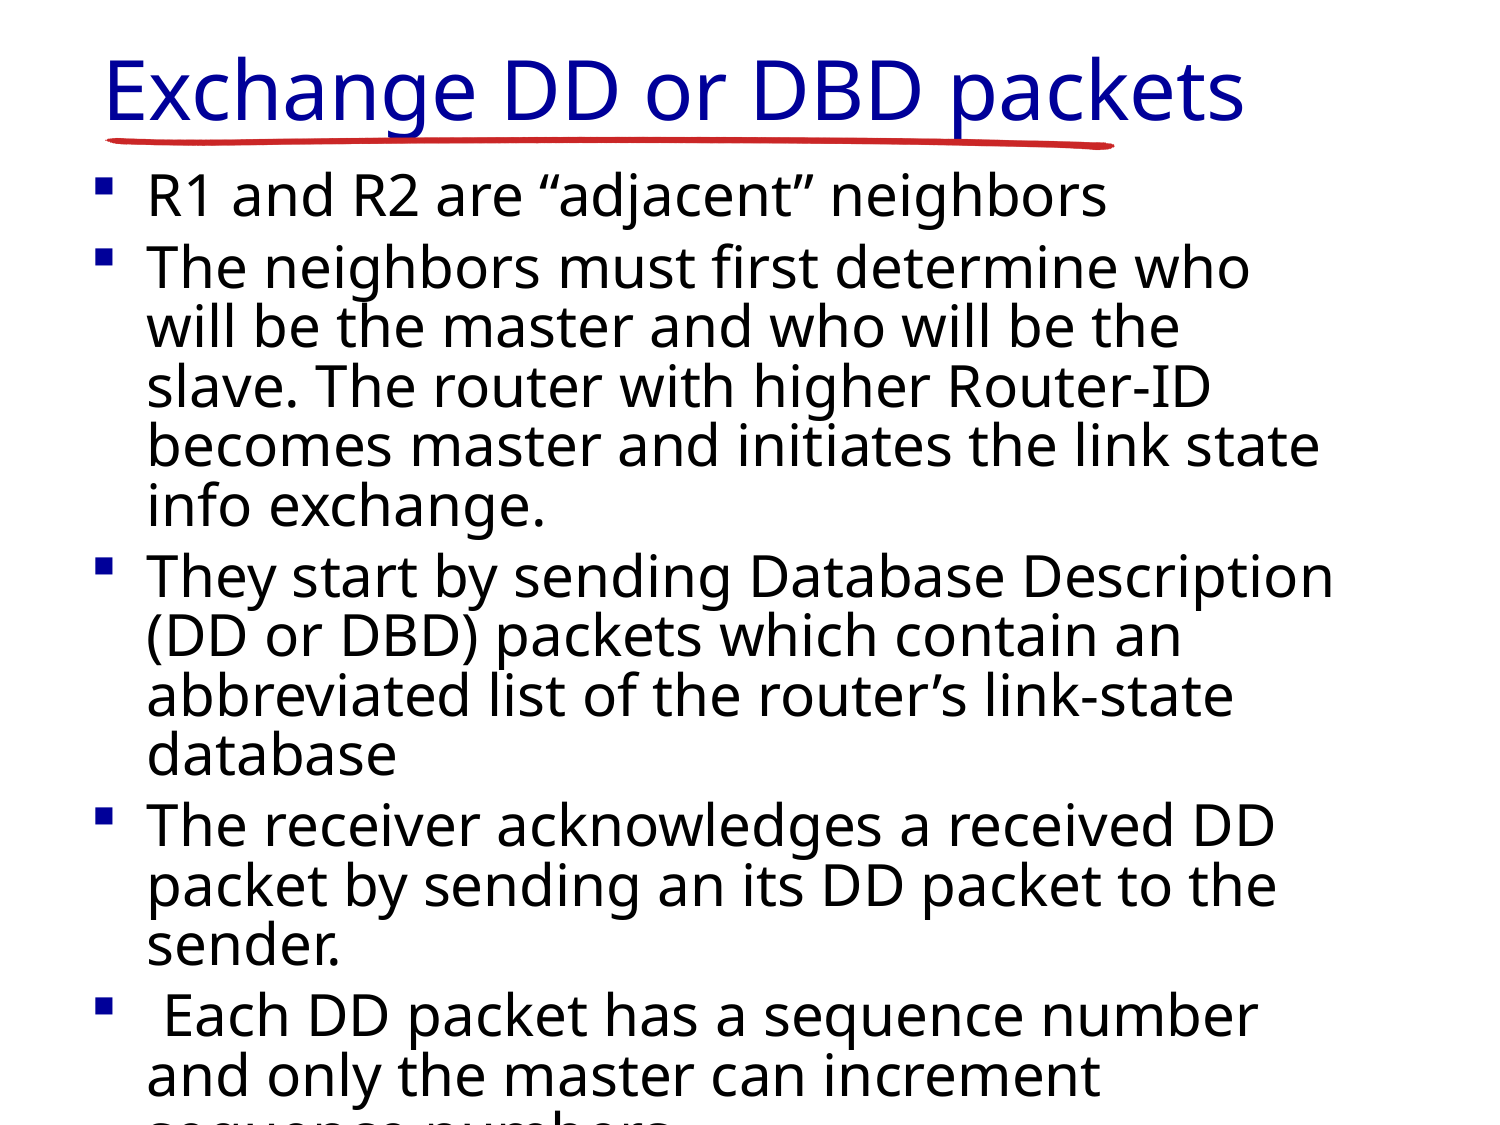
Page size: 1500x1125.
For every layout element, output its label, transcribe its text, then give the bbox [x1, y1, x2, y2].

picture [100, 133, 1128, 155]
list R1 and R2 are “adjacent” neighbors The neighbors must first determine who will be the master and who will be the slave. The router with higher Router-ID becomes master and initiates the link state info exchange. They start by sending Database Description (DD or DBD) packets which contain an abbreviated list of the router’s link-state database The receiver acknowledges a received DD packet by sending an its DD packet to the sender. Each DD packet has a sequence number and only the master can increment sequence numbers. [75, 161, 1351, 972]
title Exchange DD or DBD packets [87, 37, 1363, 137]
